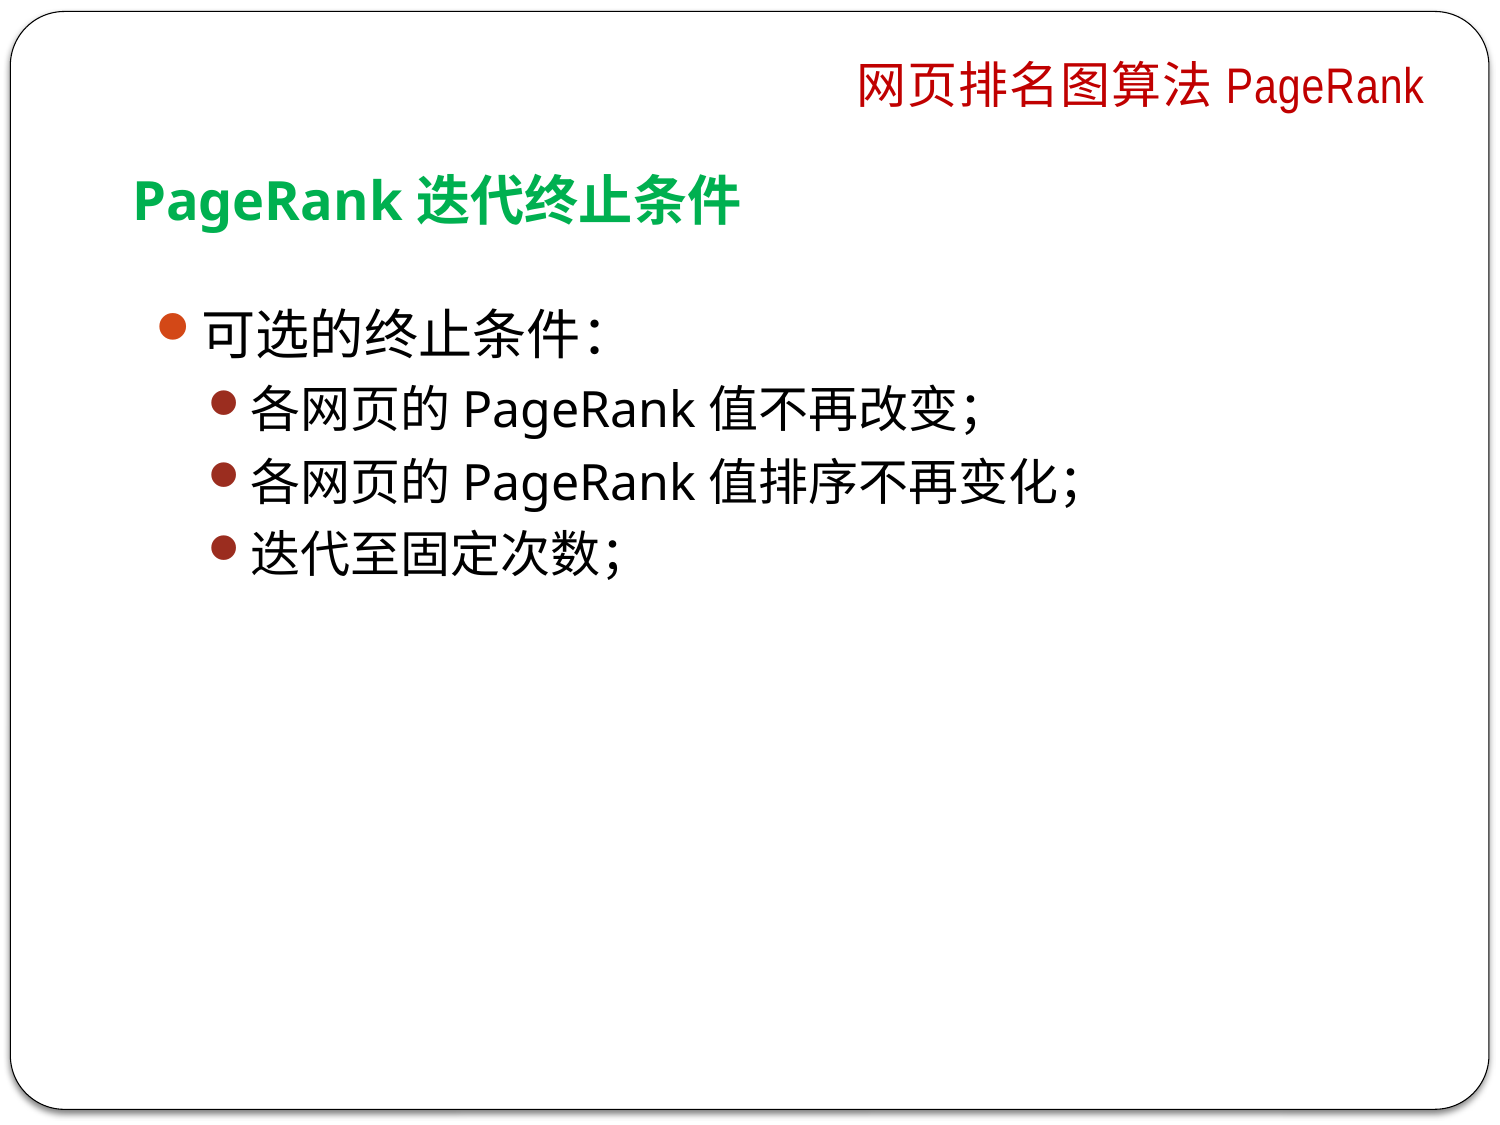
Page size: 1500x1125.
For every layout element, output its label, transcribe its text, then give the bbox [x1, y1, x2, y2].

title PageRank迭代终止条件 [116, 58, 1393, 247]
text_box 网页排名图算法PageRank [163, 35, 1439, 129]
list 可选的终止条件： 各网页的PageRank值不再改变； 各网页的PageRank值排序不再变化； 迭代至固定次数； [140, 292, 1416, 1044]
